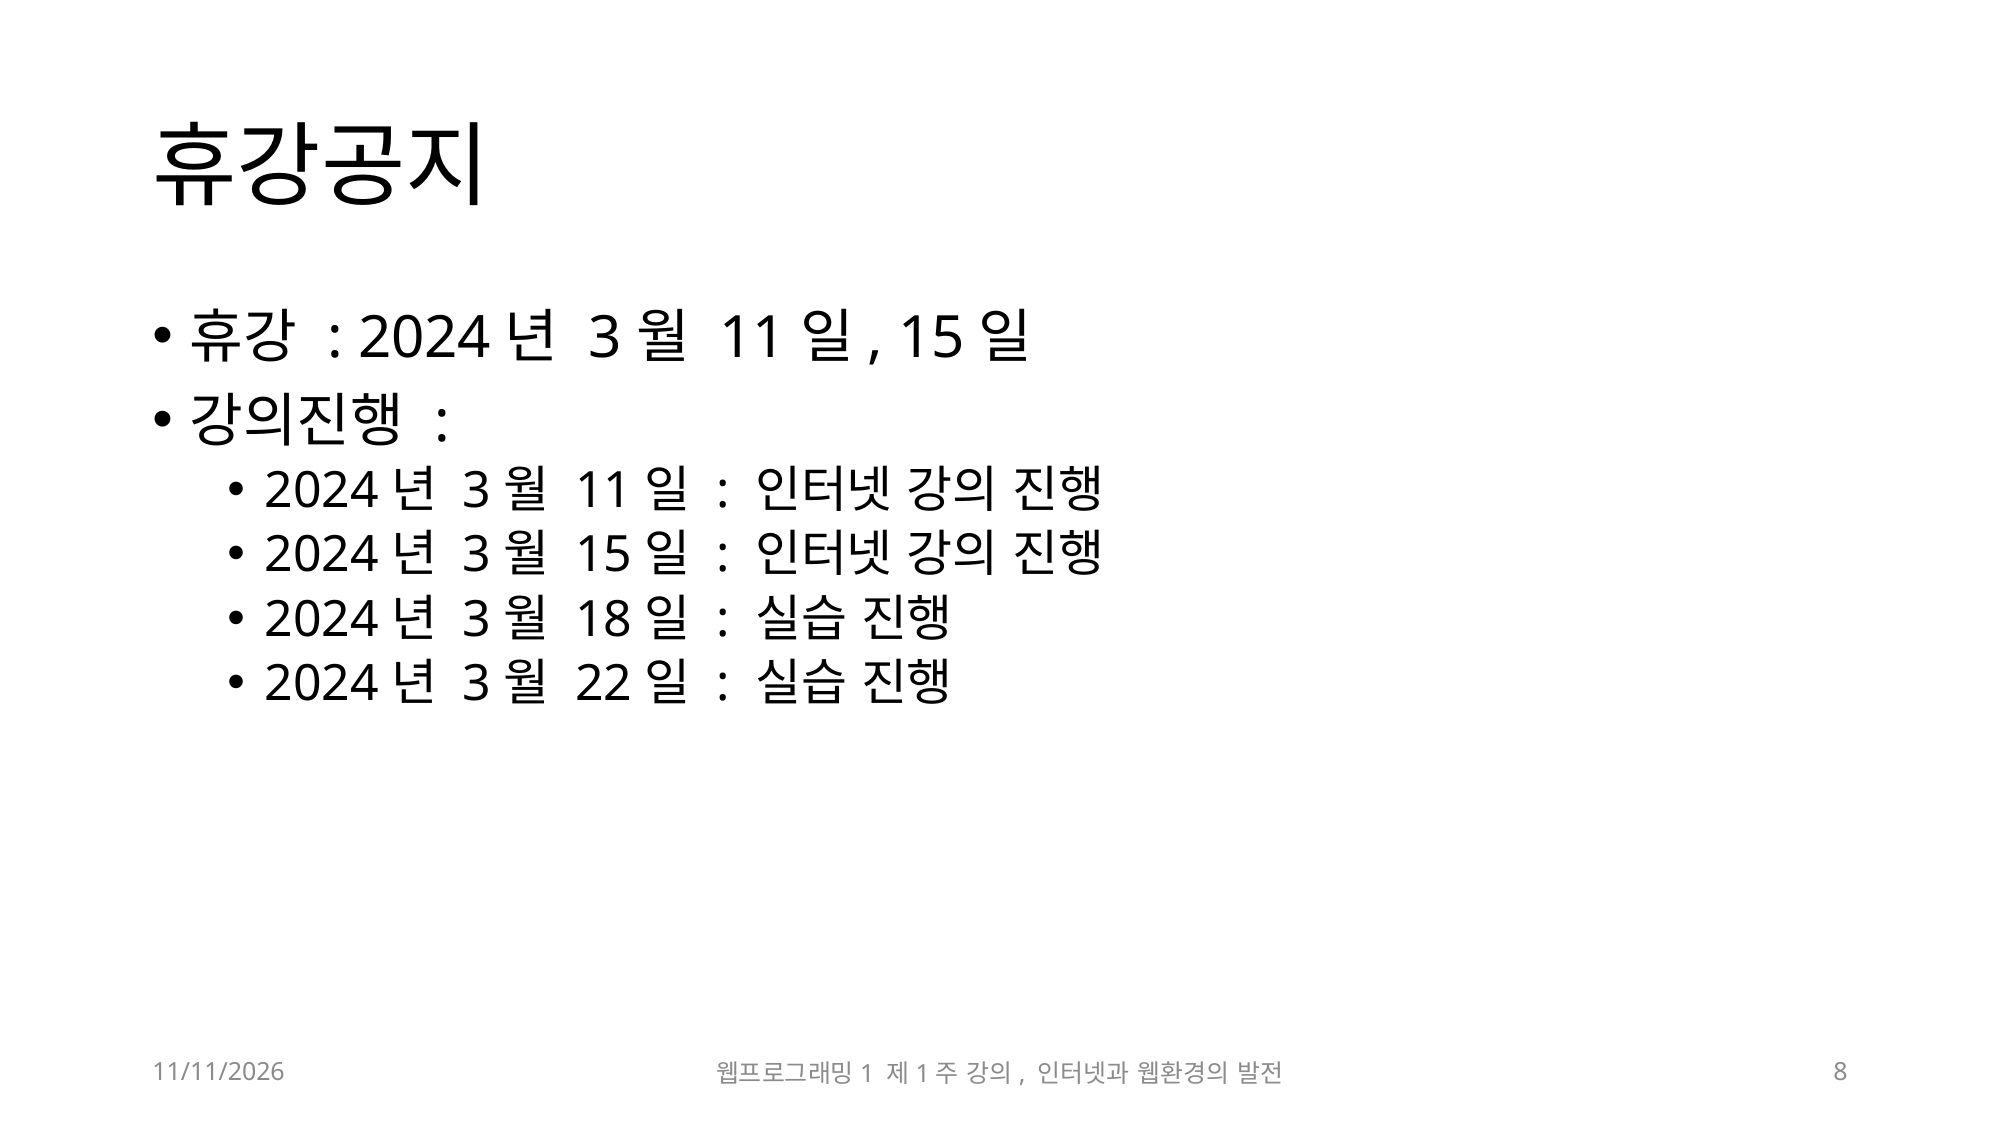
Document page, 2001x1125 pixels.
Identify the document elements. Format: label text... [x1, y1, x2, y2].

list 휴강 : 2024년 3월 11일, 15일 강의진행 : 2024년 3월 11일 : 인터넷 강의 진행 2024년 3월 15일 : 인터넷 강의 진행 2024년 3월 18일 : 실습 진행 2024년 3월 22일 : 실습 진행 [137, 299, 1863, 1014]
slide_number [137, 1042, 588, 1103]
slide_number 8 [1412, 1042, 1863, 1103]
footer 웹프로그래밍1 제1주 강의, 인터넷과 웹환경의 발전 [662, 1042, 1338, 1103]
title 휴강공지 [137, 59, 1863, 278]
